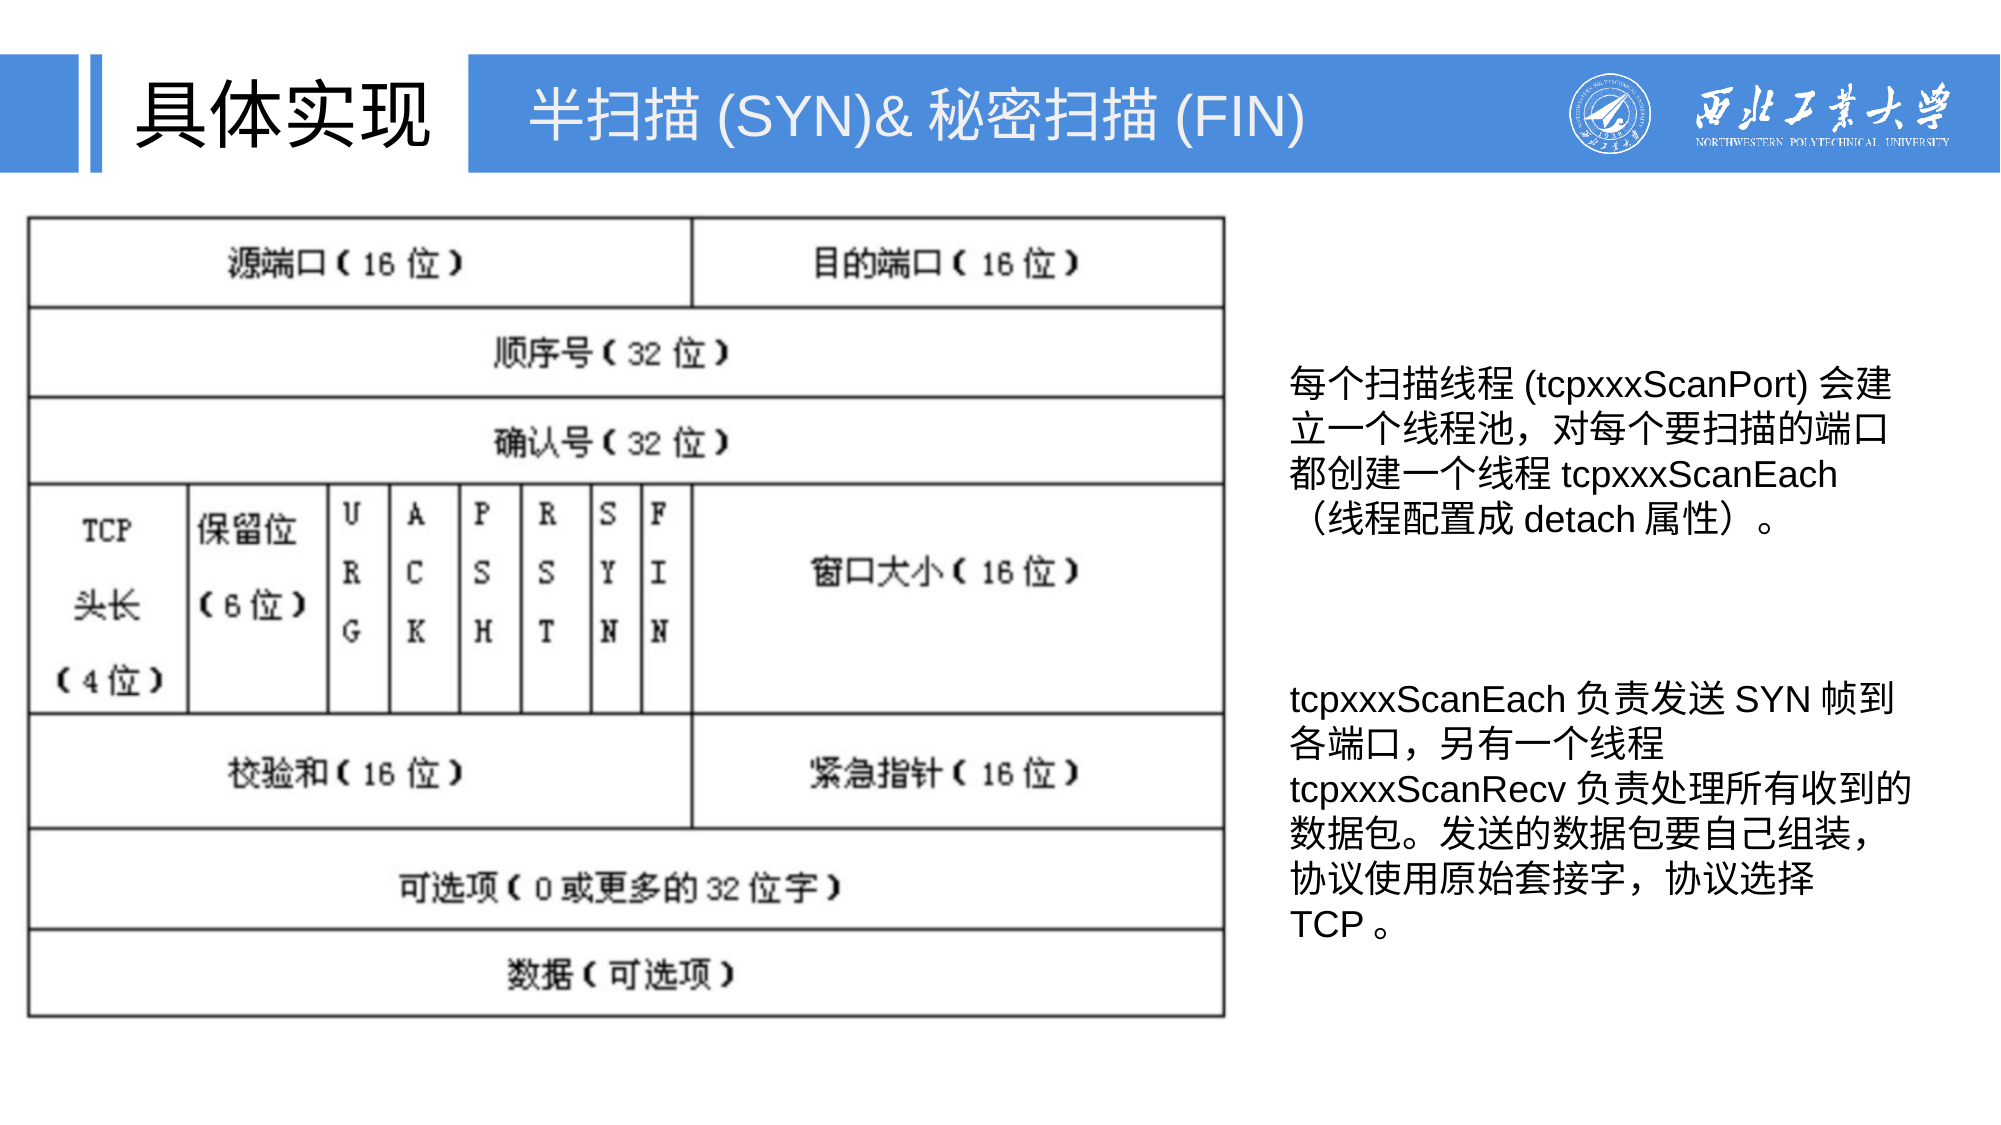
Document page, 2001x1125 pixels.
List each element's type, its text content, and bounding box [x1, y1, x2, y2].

picture [1696, 81, 1950, 146]
text_box 每个扫描线程(tcpxxxScanPort)会建立一个线程池，对每个要扫描的端口都创建一个线程tcpxxxScanEach（线程配置成detach属性）。 tcpxxxScanEach负责发送SYN帧到各端口，另有一个线程tcpxxxScanRecv负责处理所有收到的数据包。发送的数据包要自己组装，协议使用原始套接字，协议选择TCP。 [1276, 352, 1930, 998]
picture [1569, 73, 1651, 154]
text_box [0, 54, 2000, 173]
picture [0, 197, 1276, 1043]
